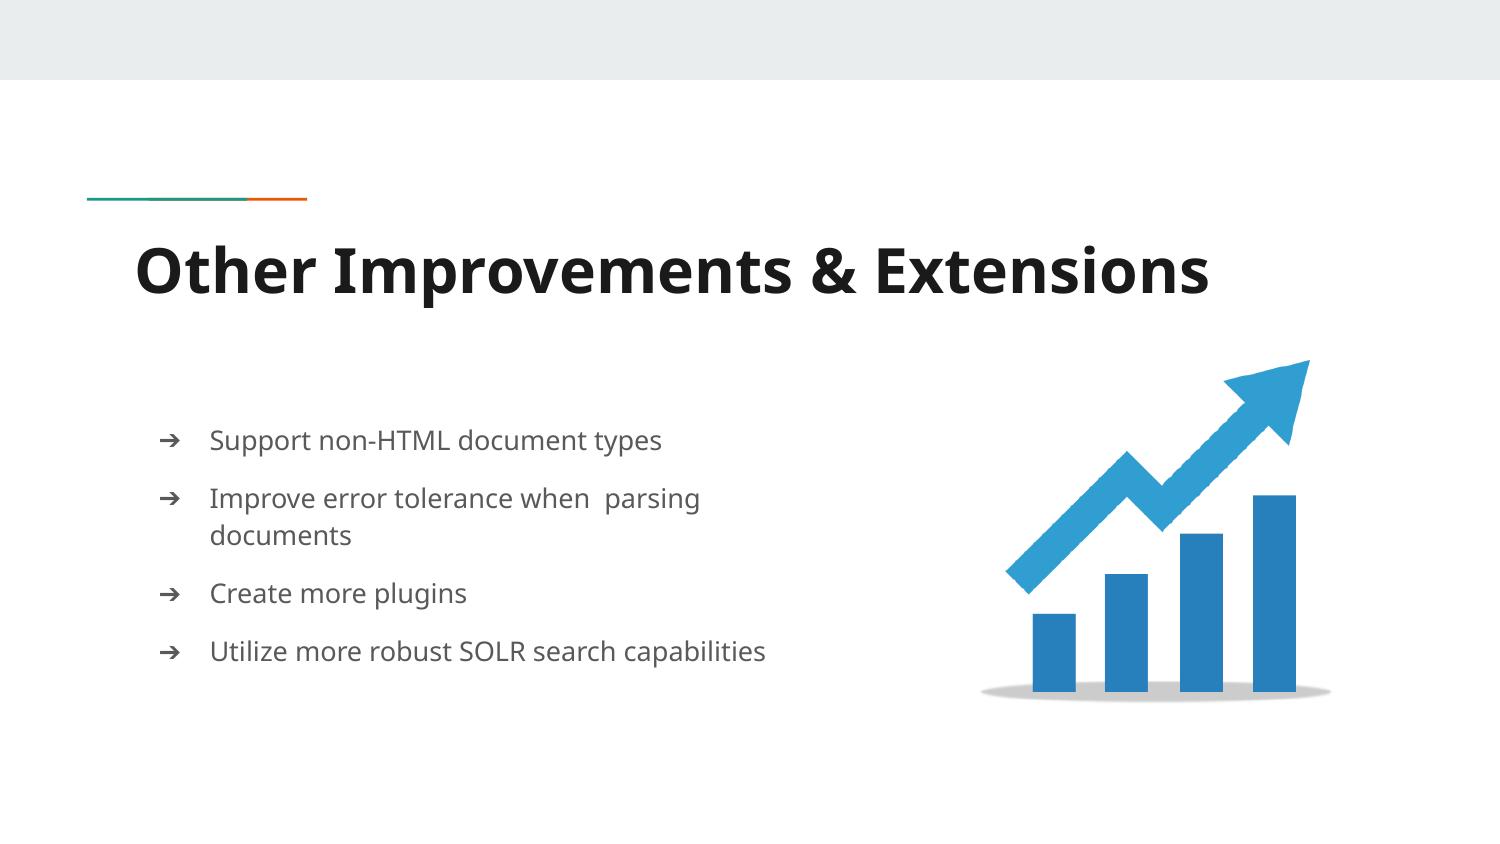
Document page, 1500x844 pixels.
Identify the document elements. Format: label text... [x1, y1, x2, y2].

list Support non-HTML document types Improve error tolerance when parsing documents Create more plugins Utilize more robust SOLR search capabilities [119, 403, 858, 774]
picture [969, 339, 1348, 718]
title Other Improvements & Extensions [119, 216, 1381, 305]
